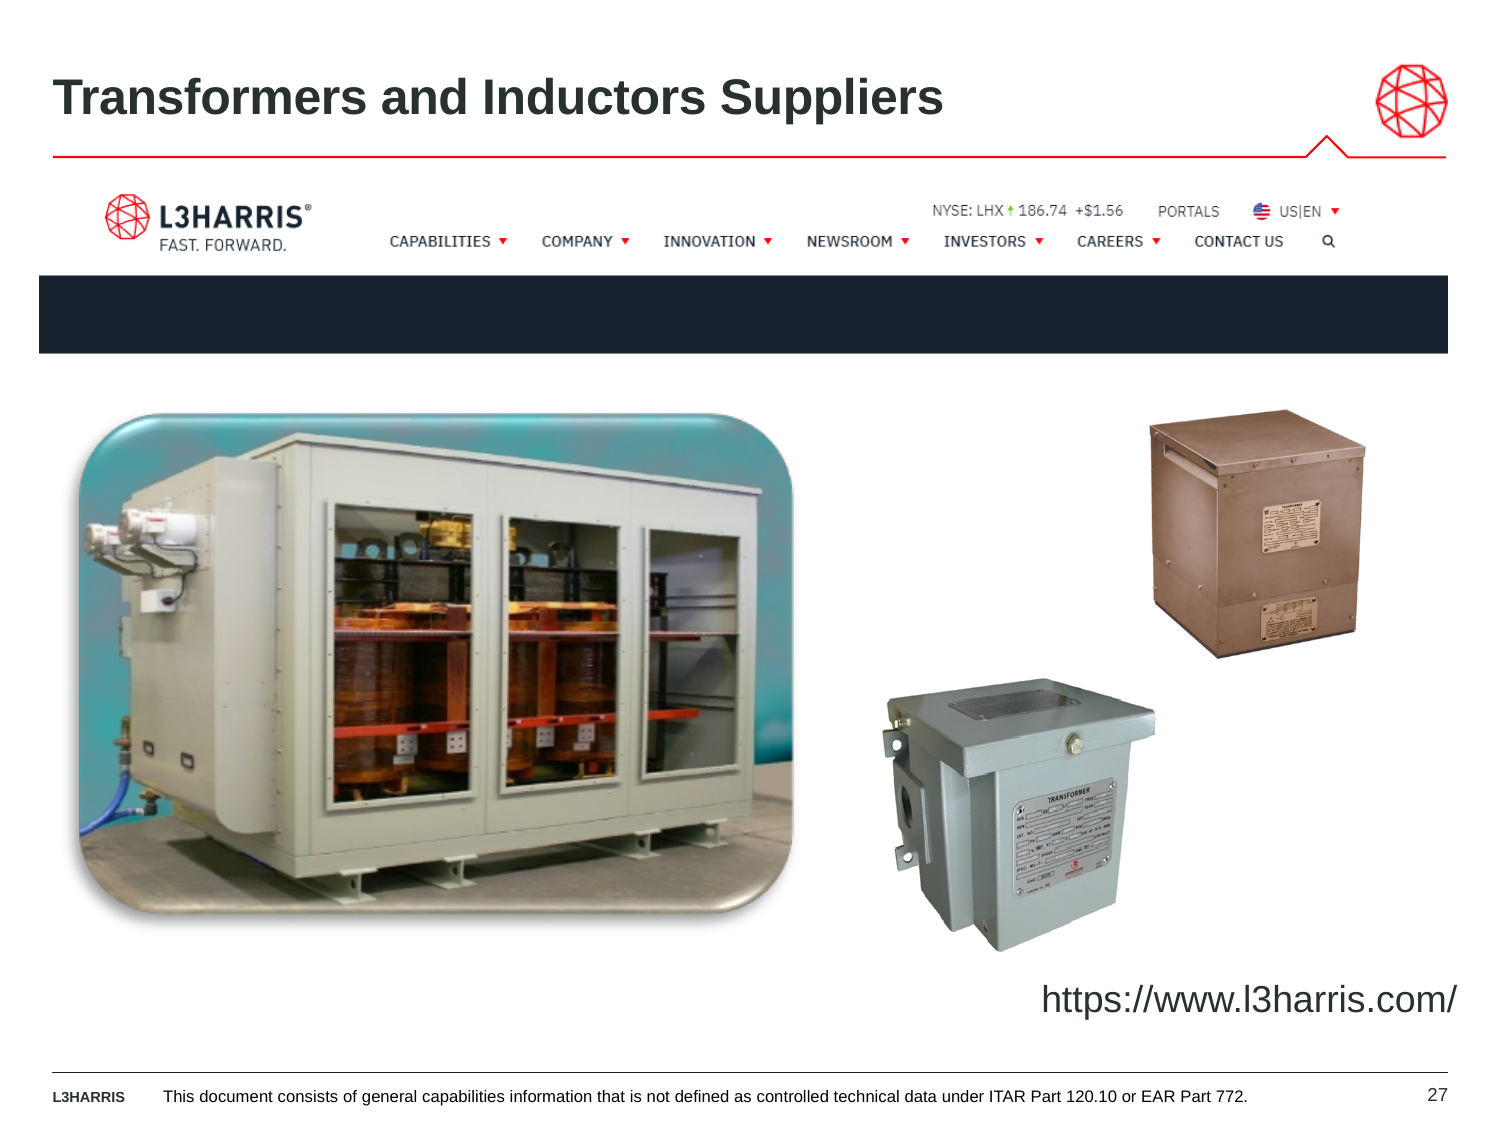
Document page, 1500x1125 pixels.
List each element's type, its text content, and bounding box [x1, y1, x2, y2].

picture [39, 174, 1448, 361]
picture [52, 400, 810, 944]
picture [878, 382, 1384, 961]
title Transformers and Inductors Suppliers [52, 47, 1215, 153]
text_box https://www.l3harris.com/ [1041, 974, 1459, 1020]
